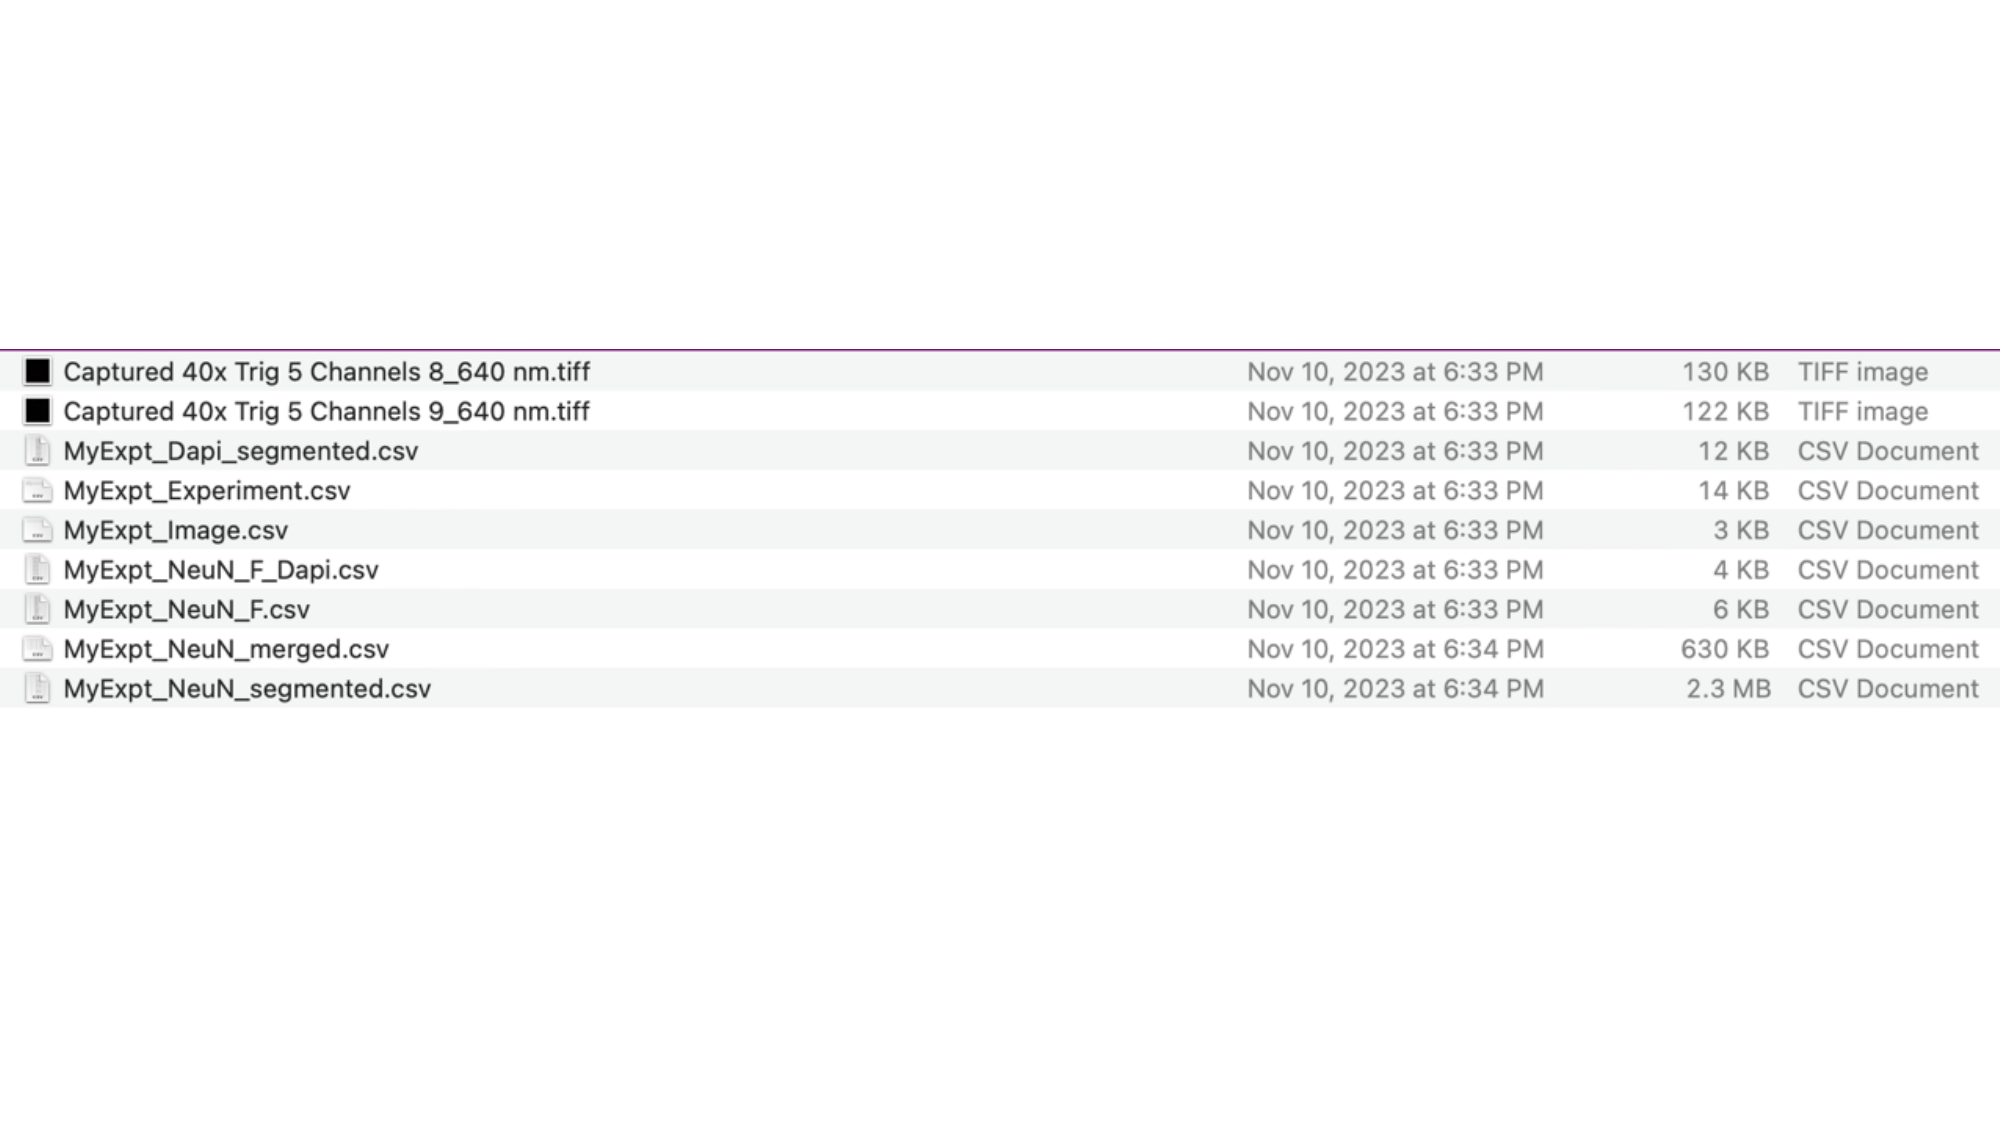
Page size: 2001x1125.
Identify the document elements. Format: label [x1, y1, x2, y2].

picture [0, 349, 2000, 716]
